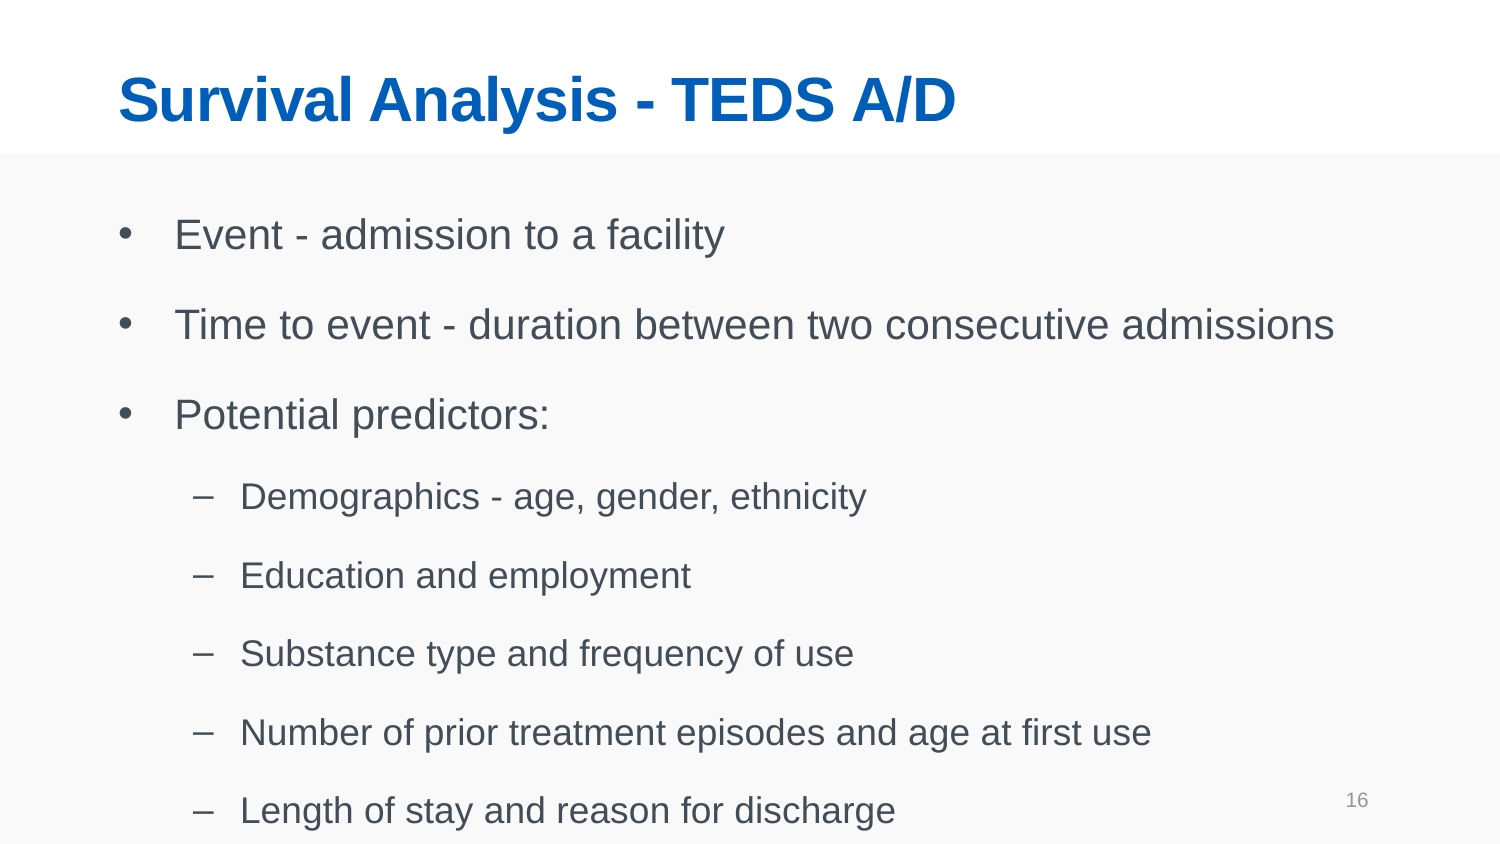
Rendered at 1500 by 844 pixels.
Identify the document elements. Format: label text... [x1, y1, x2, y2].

slide_number 16 [1033, 776, 1384, 822]
list Event - admission to a facility​ Time to event - duration between two consecutive admissions​ Potential predictors: Demographics - age, gender, ethnicity Education and employment Substance type and frequency of use Number of prior treatment episodes and age at first use Length of stay and reason for discharge [118, 177, 1382, 838]
title Survival Analysis - TEDS A/D [118, 59, 1371, 146]
